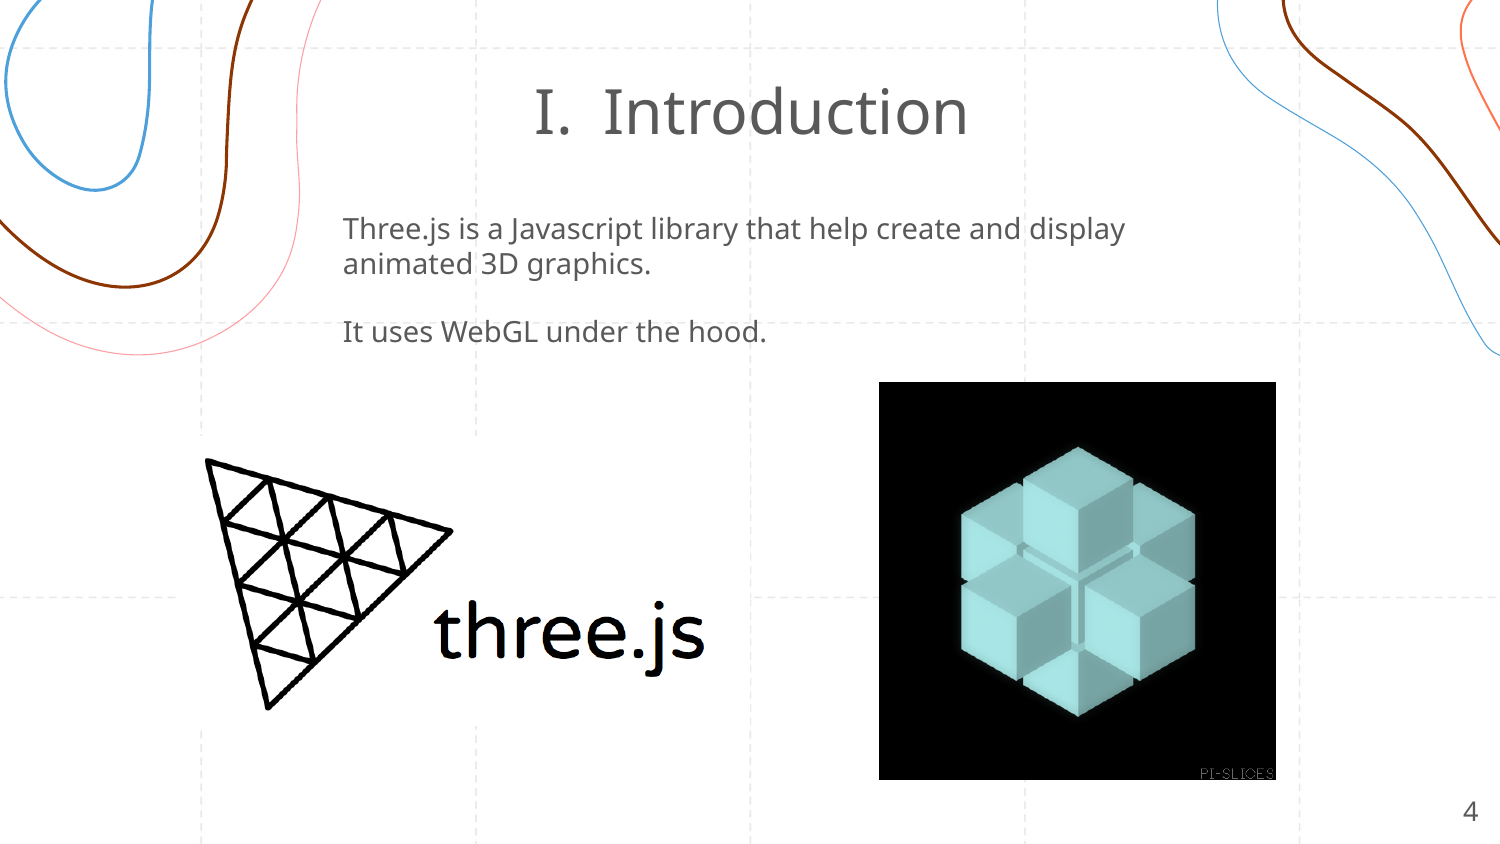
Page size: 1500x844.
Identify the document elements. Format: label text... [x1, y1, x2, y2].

picture [179, 436, 751, 726]
picture [878, 382, 1276, 780]
list Three.js is a Javascript library that help create and display animated 3D graphics. It uses WebGL under the hood. [327, 195, 1173, 464]
slide_number ‹#› [1403, 779, 1494, 844]
title Introduction [117, 56, 1383, 151]
